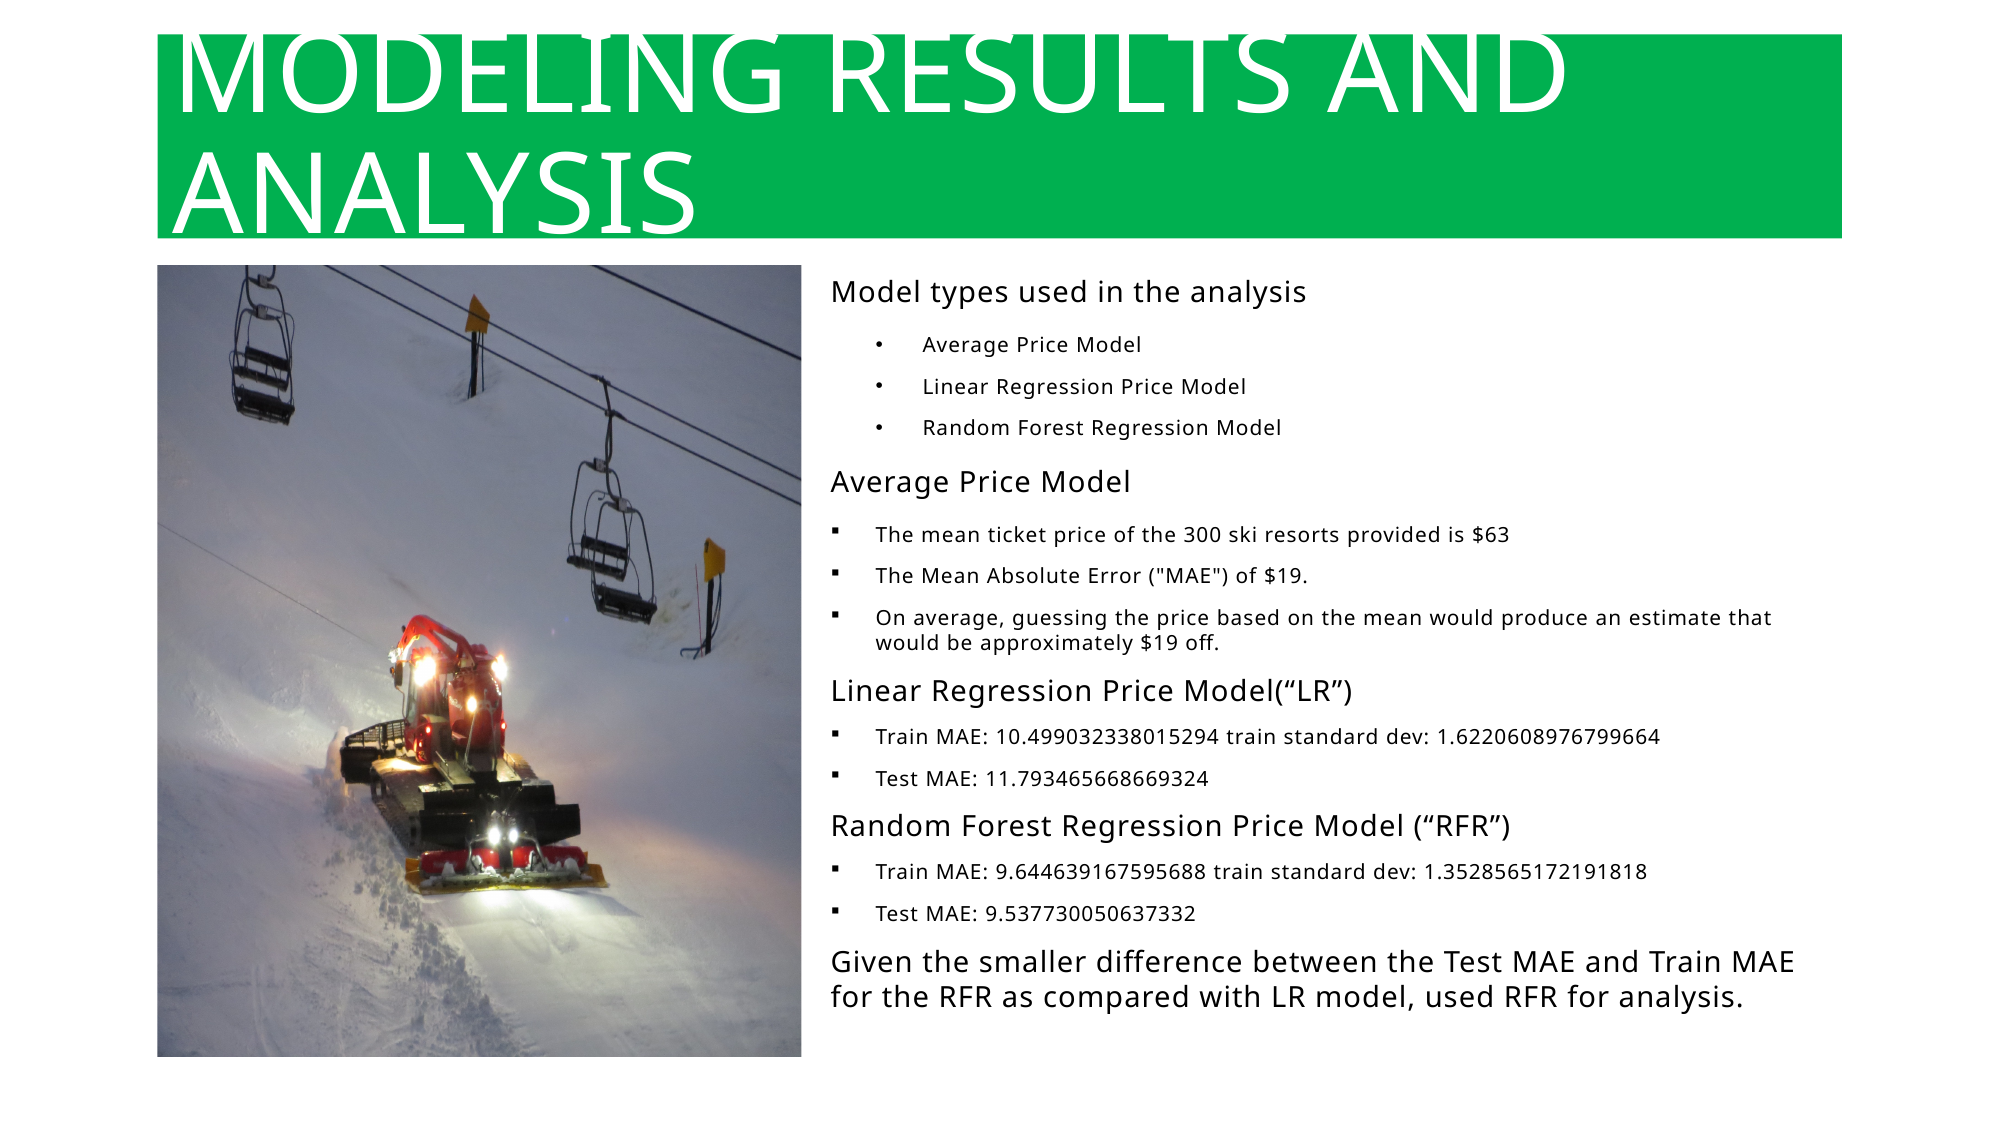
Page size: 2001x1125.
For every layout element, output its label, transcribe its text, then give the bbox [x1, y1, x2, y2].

title Modeling Results and Analysis [157, 34, 1842, 239]
list [157, 265, 802, 1057]
list Model types used in the analysis Average Price Model Linear Regression Price Model Random Forest Regression Model Average Price Model The mean ticket price of the 300 ski resorts provided is $63 The Mean Absolute Error ("MAE") of $19. On average, guessing the price based on the mean would produce an estimate that would be approximately $19 off. Linear Regression Price Model(“LR”) Train MAE: 10.499032338015294 train standard dev: 1.6220608976799664 Test MAE: 11.793465668669324 Random Forest Regression Price Model (“RFR”) Train MAE: 9.644639167595688 train standard dev: 1.3528565172191818 Test MAE: 9.537730050637332 Given the smaller difference between the Test MAE and Train MAE for the RFR as compared with LR model, used RFR for analysis. [815, 265, 1842, 1104]
